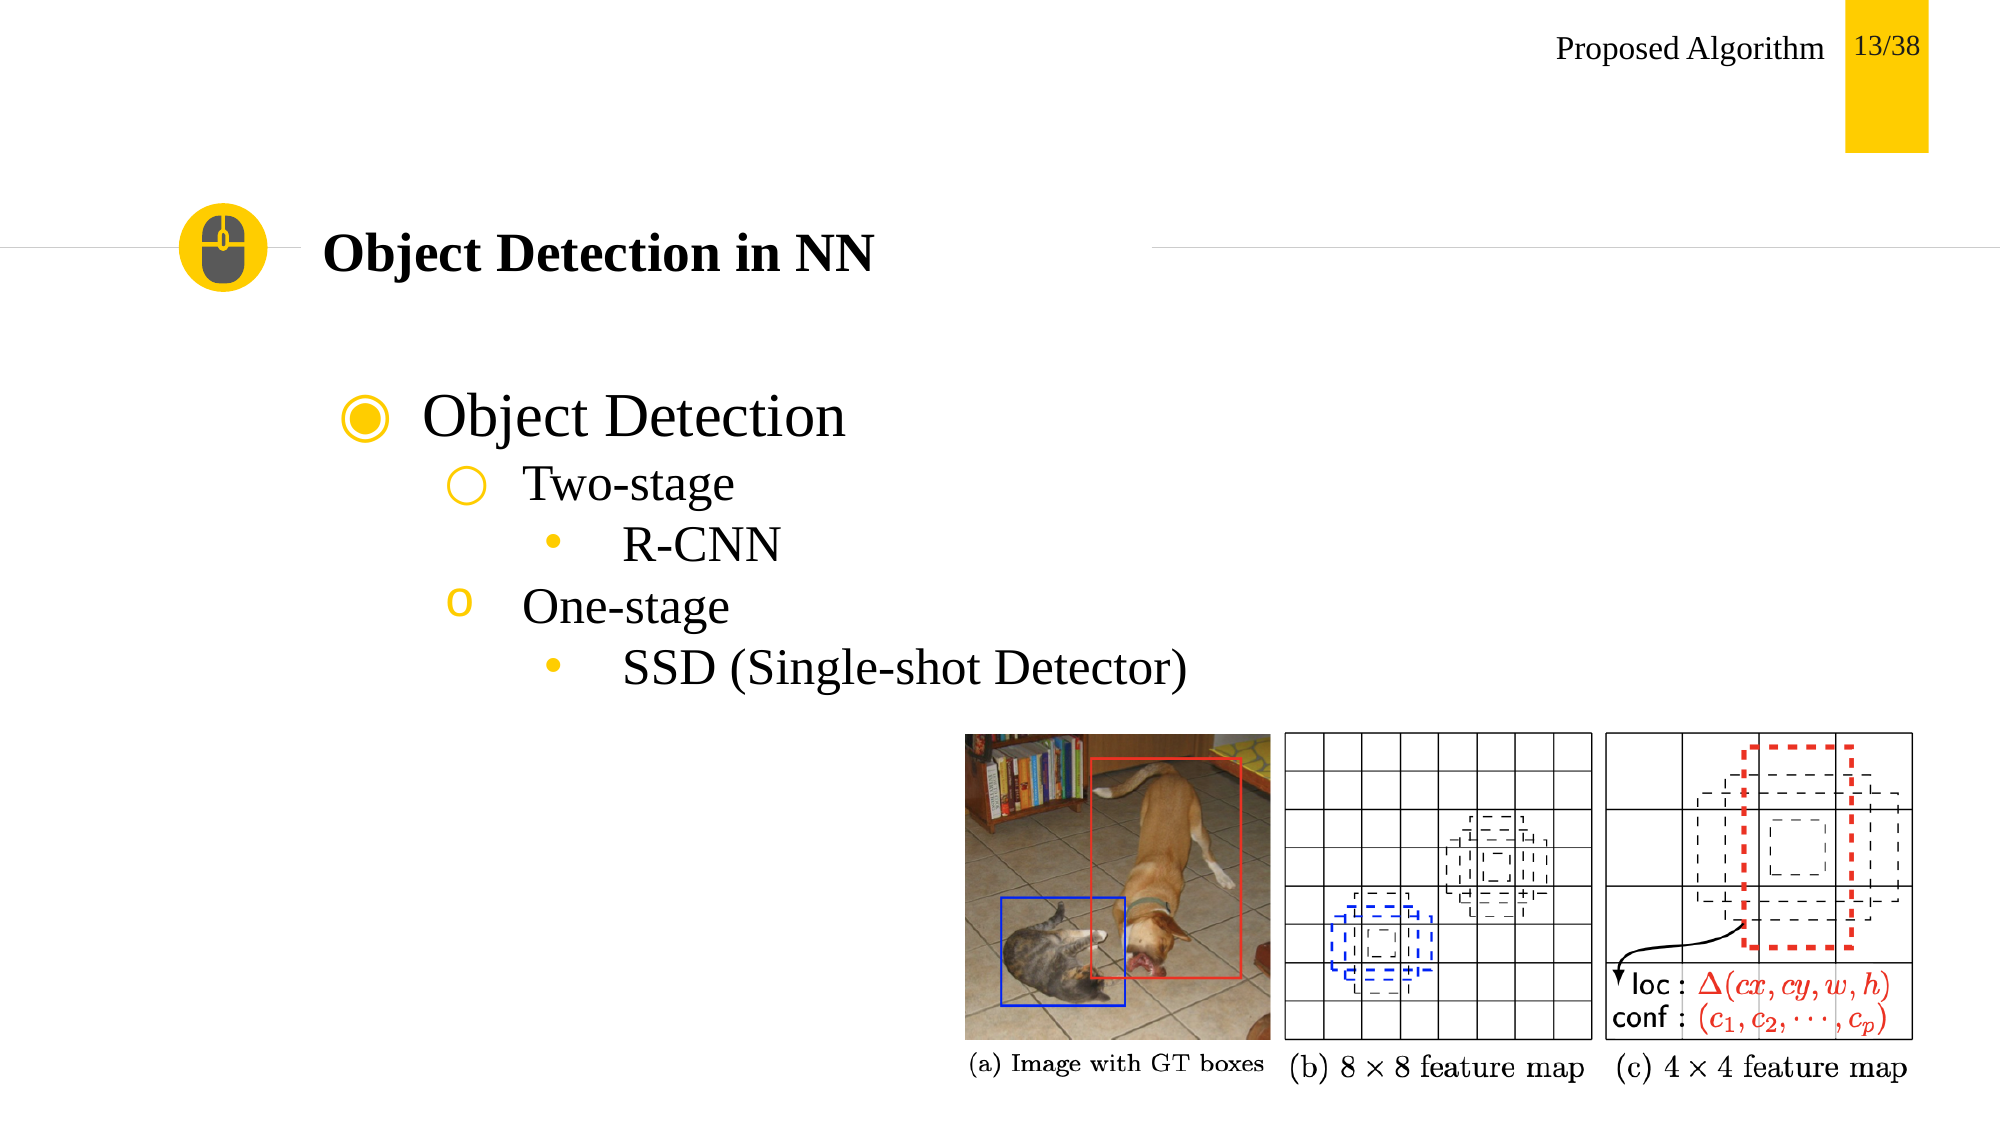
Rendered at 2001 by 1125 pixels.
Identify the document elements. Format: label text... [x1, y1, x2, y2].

text_box [1843, 98, 1931, 155]
text_box Proposed Algorithm [913, 10, 1846, 82]
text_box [201, 215, 245, 284]
slide_number 13/38 [1815, 11, 1936, 98]
picture [945, 715, 1929, 1091]
title Object Detection in NN [302, 201, 1151, 297]
list Object Detection Two-stage R-CNN One-stage SSD (Single-shot Detector) [302, 353, 1792, 1035]
text_box [1843, 0, 1931, 11]
